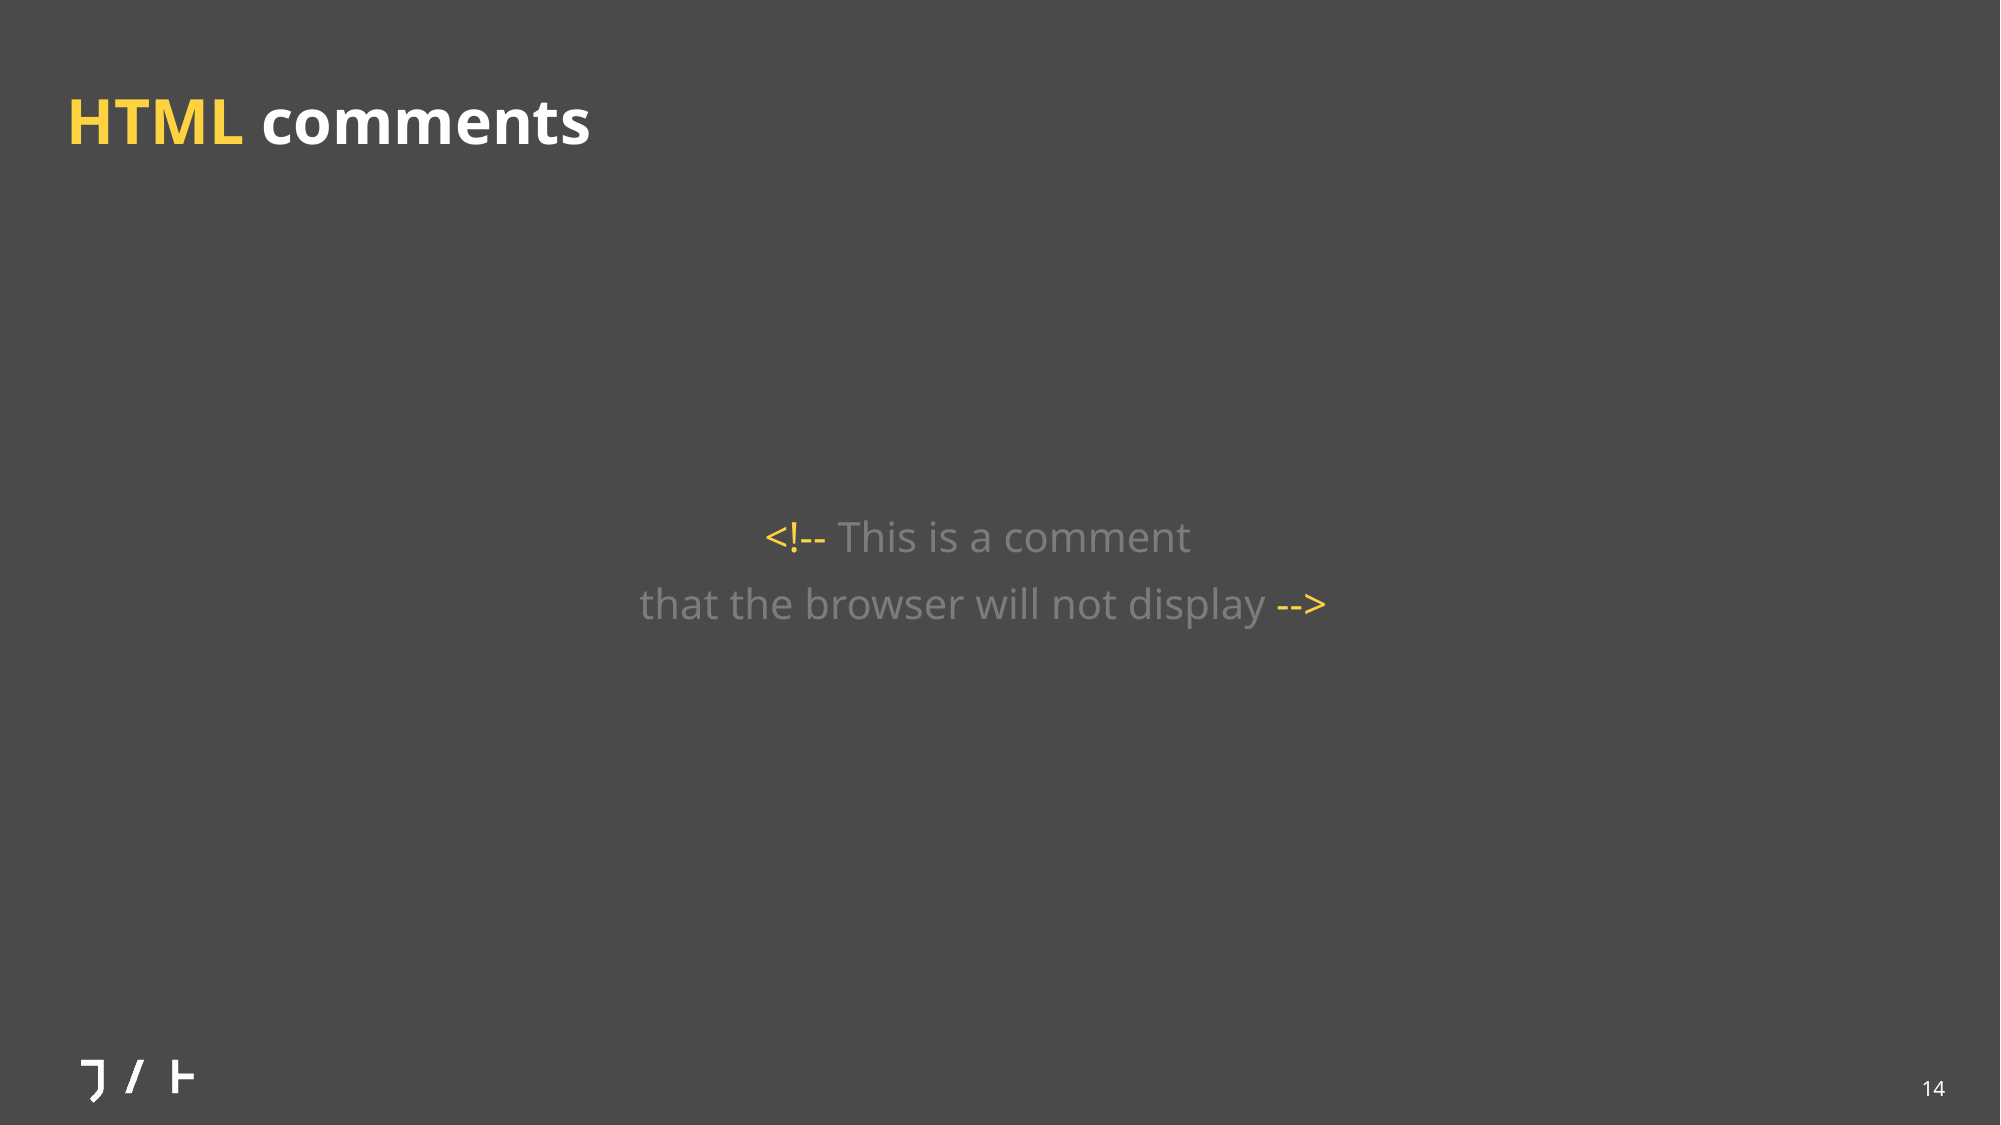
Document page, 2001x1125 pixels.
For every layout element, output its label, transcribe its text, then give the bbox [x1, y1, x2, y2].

list <!-- This is a comment that the browser will not display --> [66, 261, 1904, 995]
slide_number 14 [1903, 1070, 1963, 1110]
title HTML comments [66, 55, 1904, 157]
picture [66, 1041, 205, 1115]
